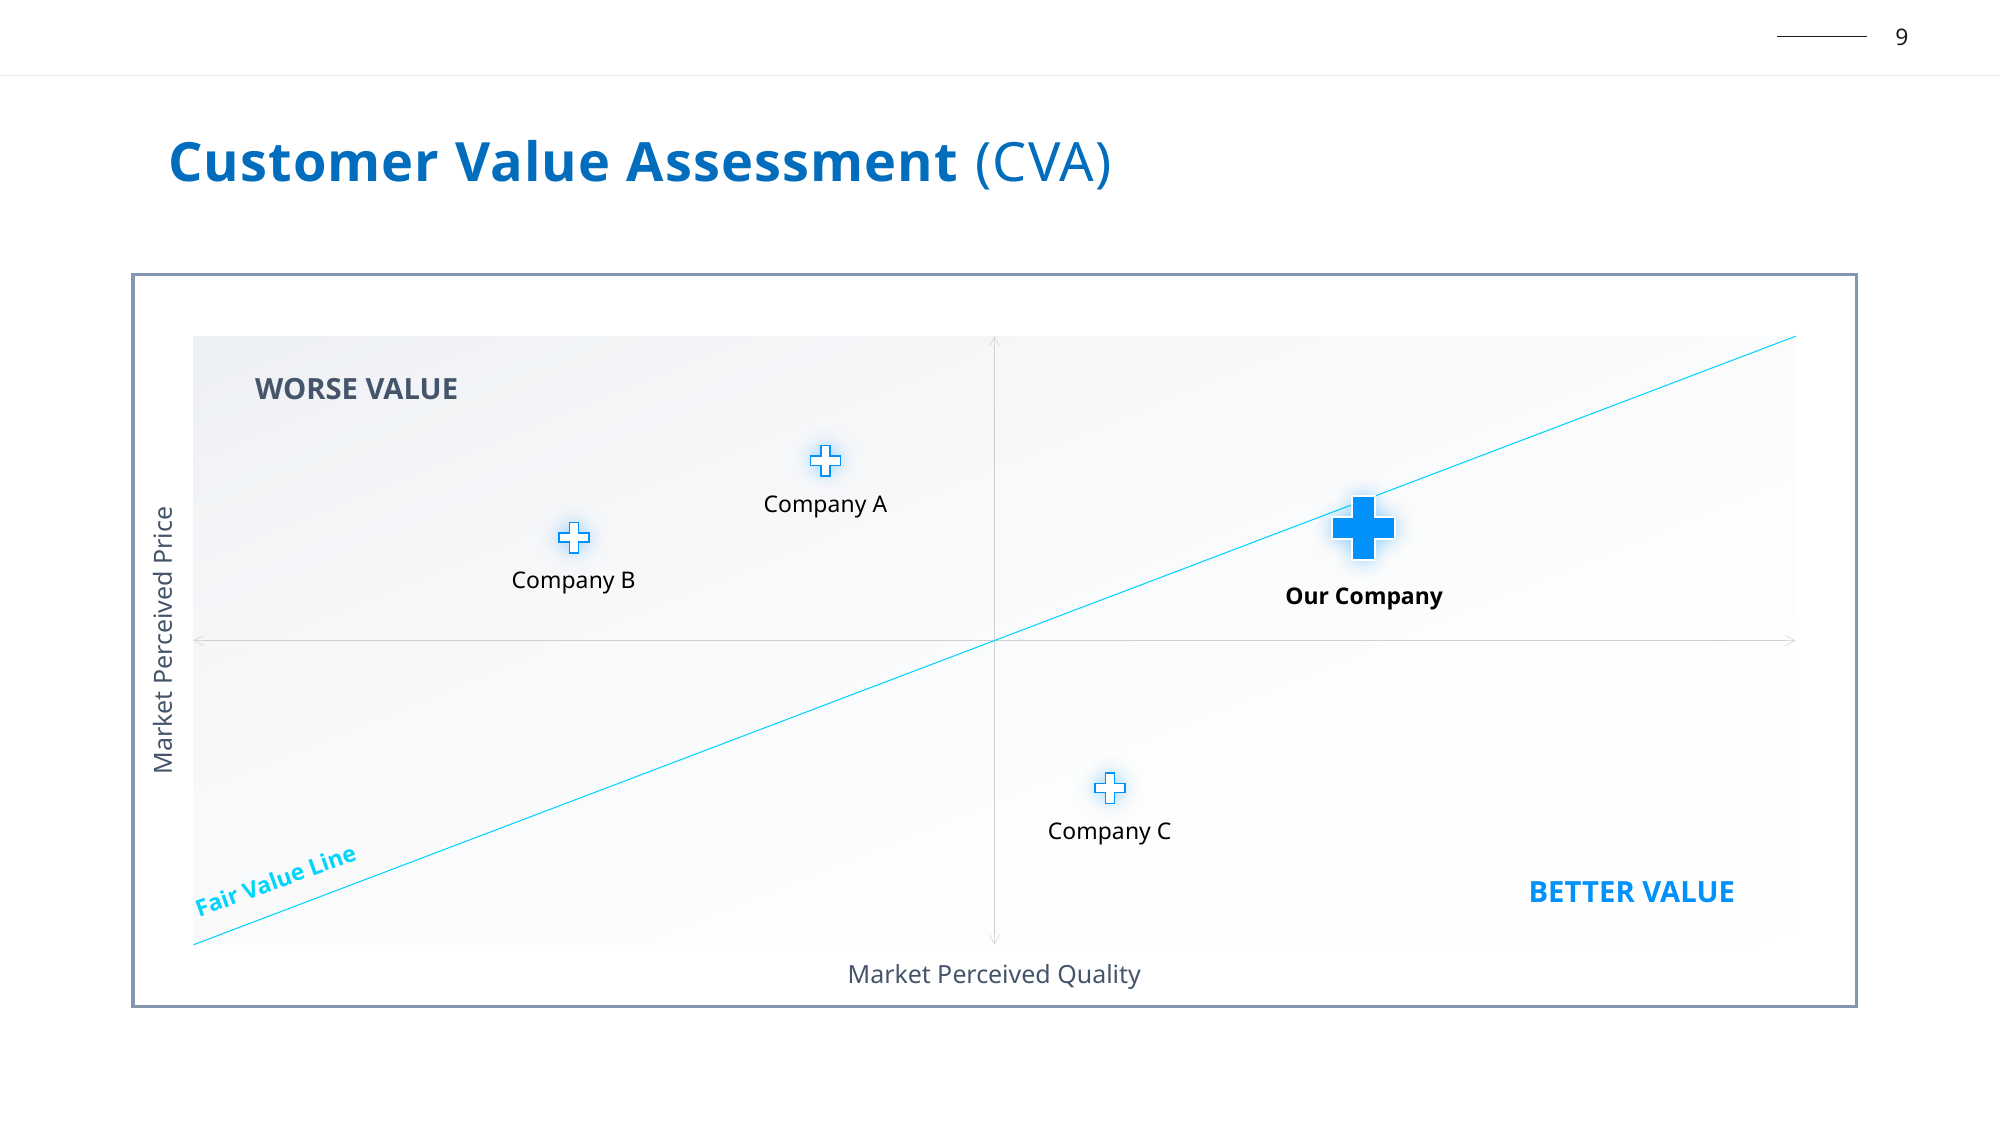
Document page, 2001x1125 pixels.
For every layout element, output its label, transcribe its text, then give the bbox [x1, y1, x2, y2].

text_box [166, 336, 1796, 945]
text_box Market Perceived Price [139, 491, 166, 790]
text_box [132, 273, 1857, 1008]
text_box Market Perceived Quality [832, 951, 1157, 996]
text_box Customer Value Assessment (CVA) [153, 119, 1127, 200]
